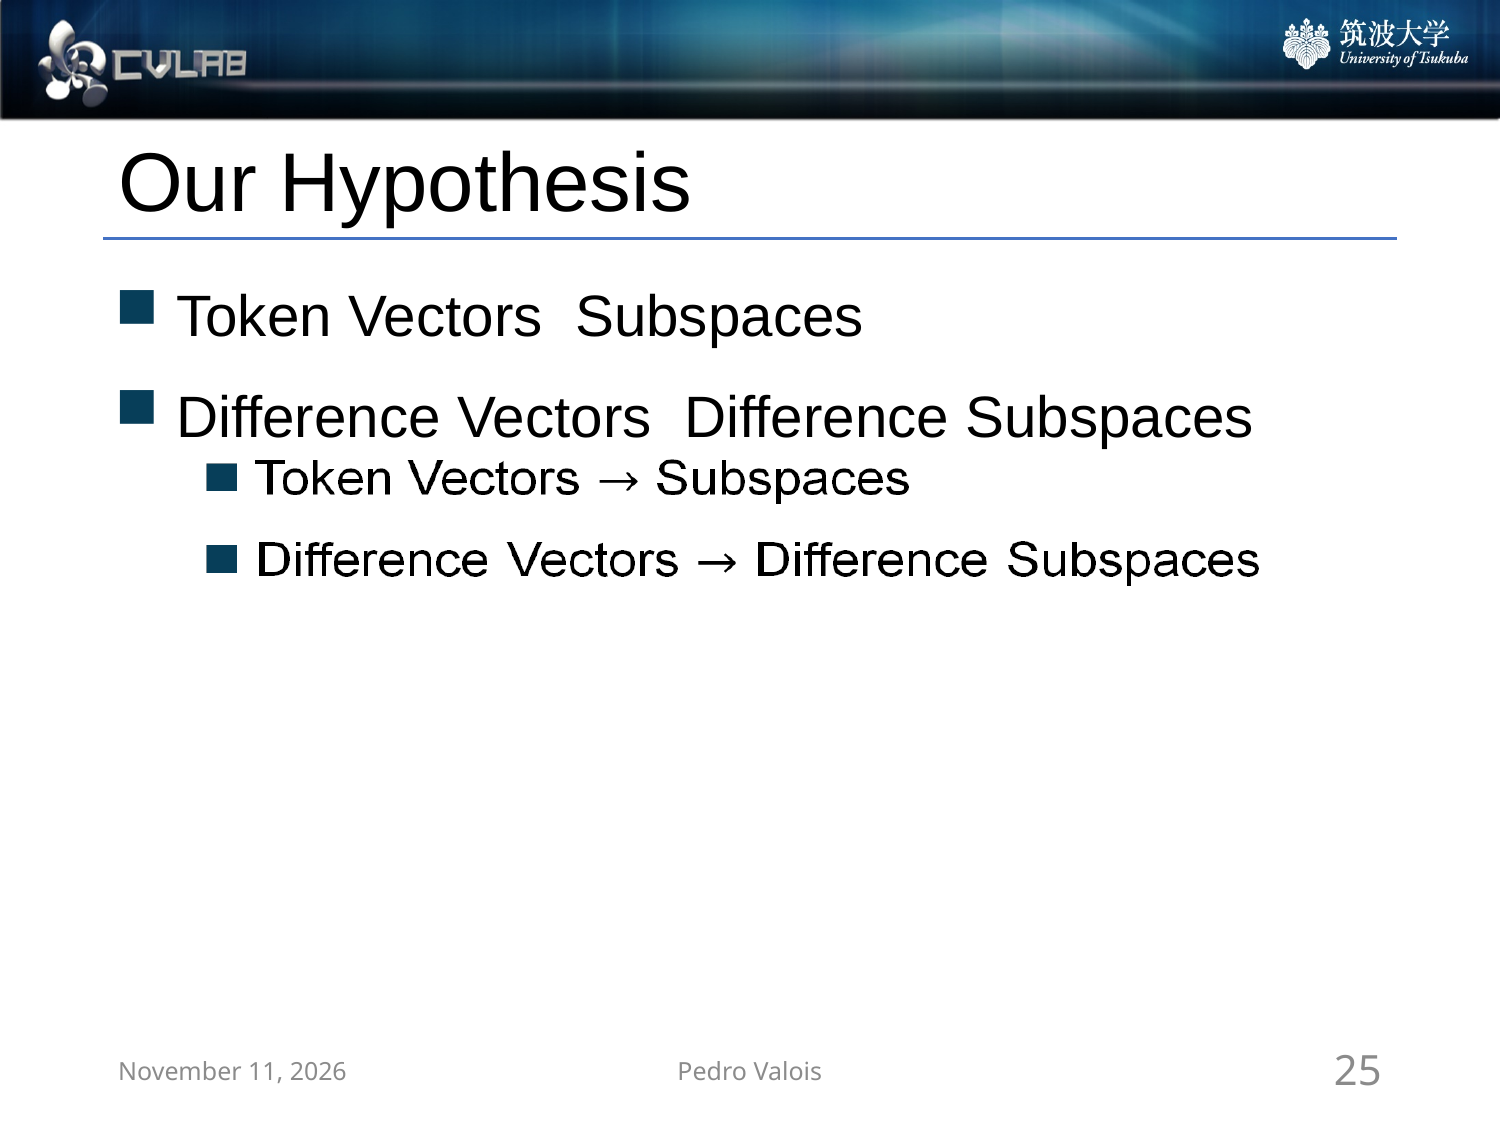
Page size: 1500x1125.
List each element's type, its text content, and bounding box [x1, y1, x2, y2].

slide_number 25 [1059, 1042, 1397, 1103]
footer Pedro Valois [496, 1054, 1004, 1103]
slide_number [103, 1042, 441, 1103]
picture [0, 0, 1500, 152]
title Our Hypothesis [103, 131, 1400, 238]
picture [173, 448, 1330, 1054]
